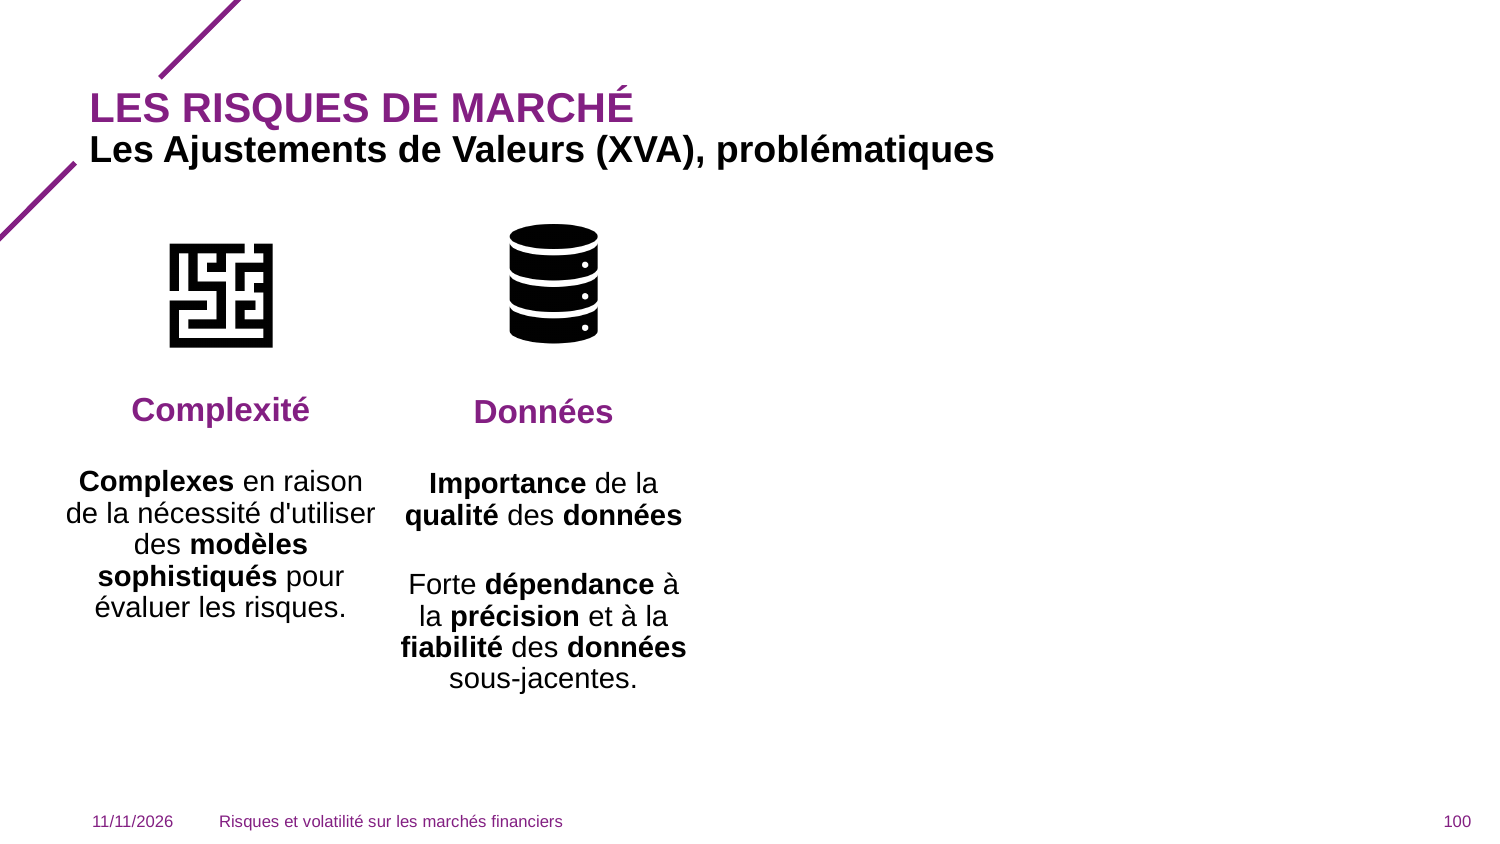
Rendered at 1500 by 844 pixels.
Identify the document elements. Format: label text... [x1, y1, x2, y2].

text_box Données Importance de la qualité des données Forte dépendance à la précision et à la fiabilité des données sous-jacentes. [383, 358, 705, 732]
title Les risques de marché [74, 86, 1385, 132]
list Complexité Complexes en raison de la nécessité d'utiliser des modèles sophistiqués pour évaluer les risques. [49, 370, 383, 647]
list Les Ajustements de Valeurs (XVA), problématiques [74, 132, 1385, 220]
picture [145, 220, 296, 371]
slide_number 100 [1387, 797, 1487, 844]
footer Risques et volatilité sur les marchés financiers [205, 797, 1385, 844]
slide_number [77, 797, 205, 844]
picture [478, 208, 629, 359]
